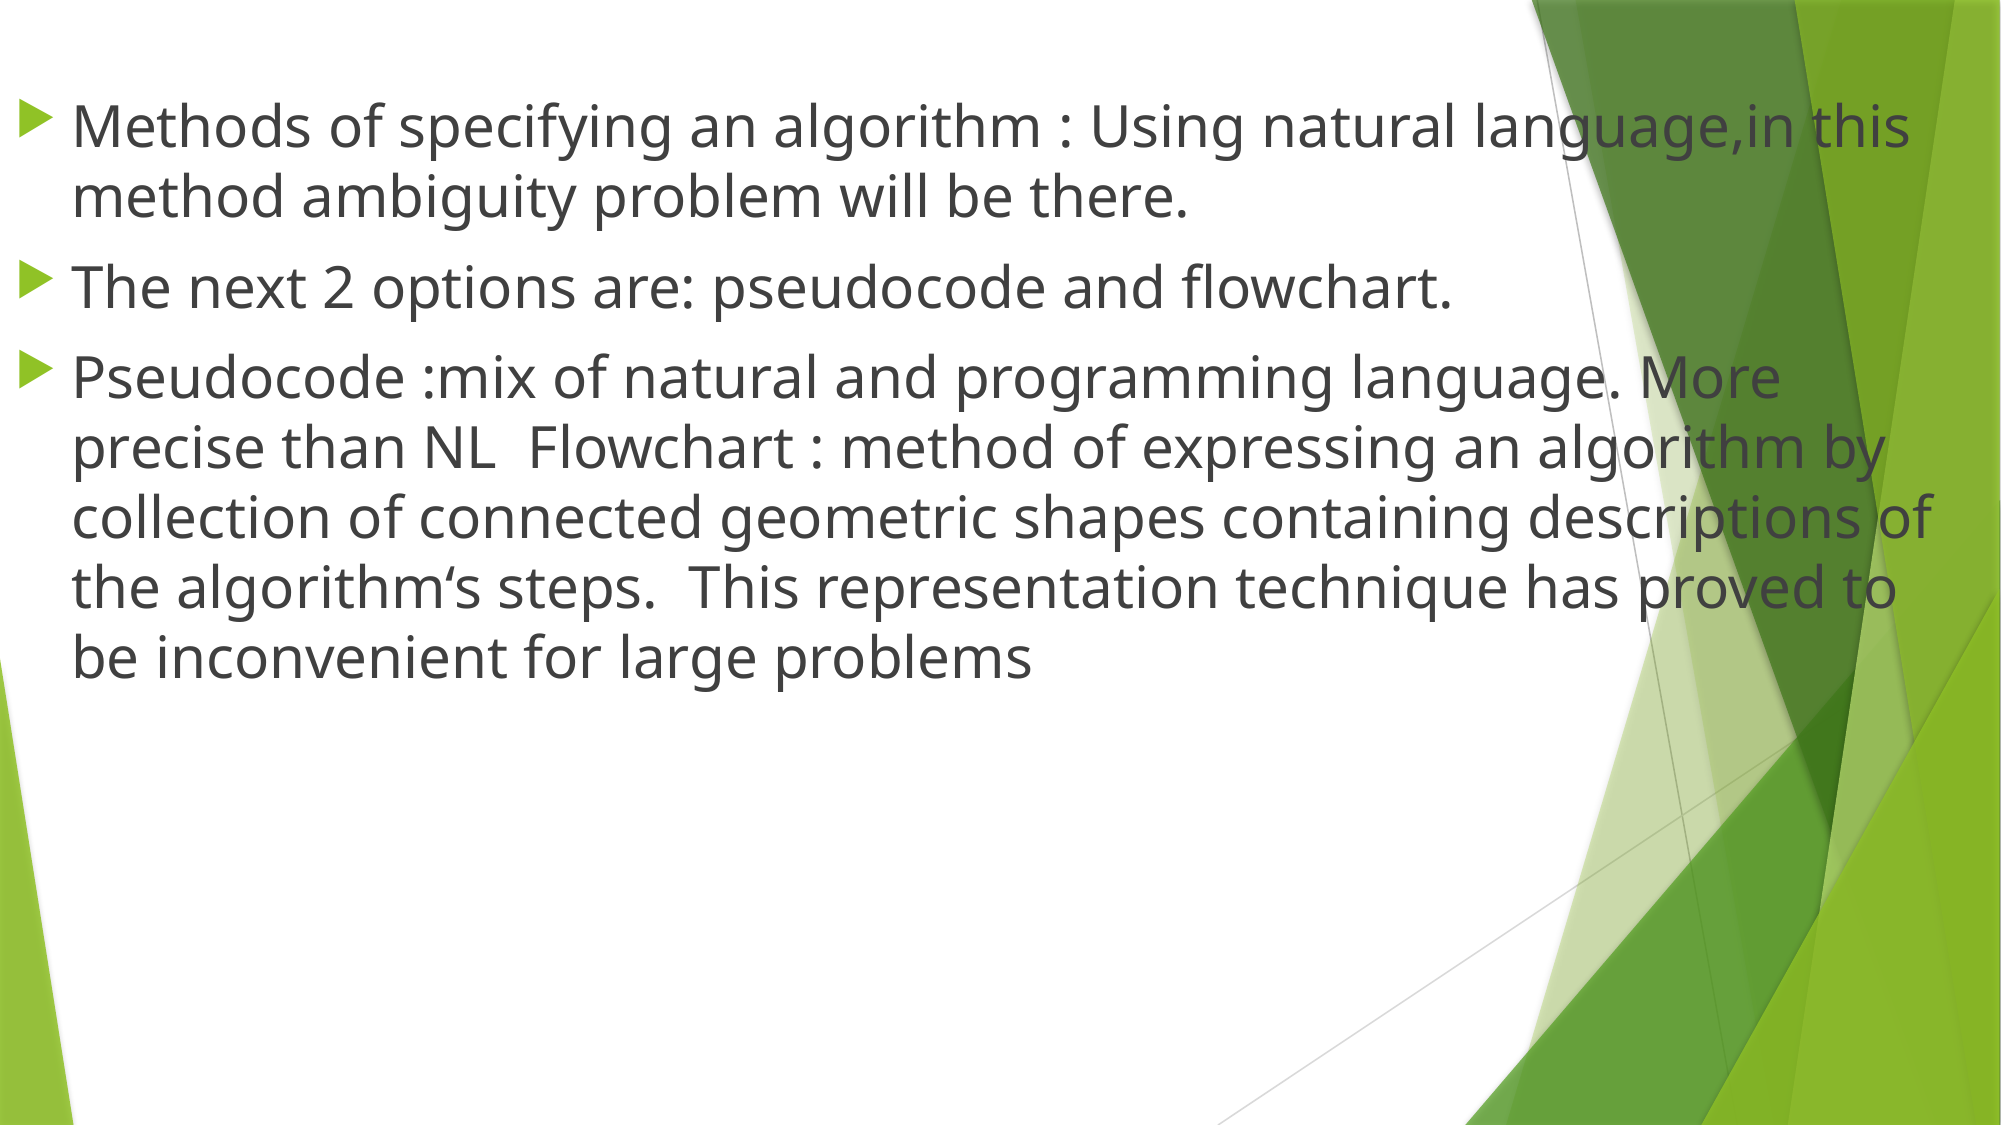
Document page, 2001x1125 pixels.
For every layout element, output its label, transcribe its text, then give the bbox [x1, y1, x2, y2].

list Methods of specifying an algorithm : Using natural language,in this method ambiguity problem will be there. The next 2 options are: pseudocode and flowchart. Pseudocode :mix of natural and programming language. More precise than NL Flowchart : method of expressing an algorithm by collection of connected geometric shapes containing descriptions of the algorithm‘s steps. This representation technique has proved to be inconvenient for large problems [0, 81, 1986, 992]
